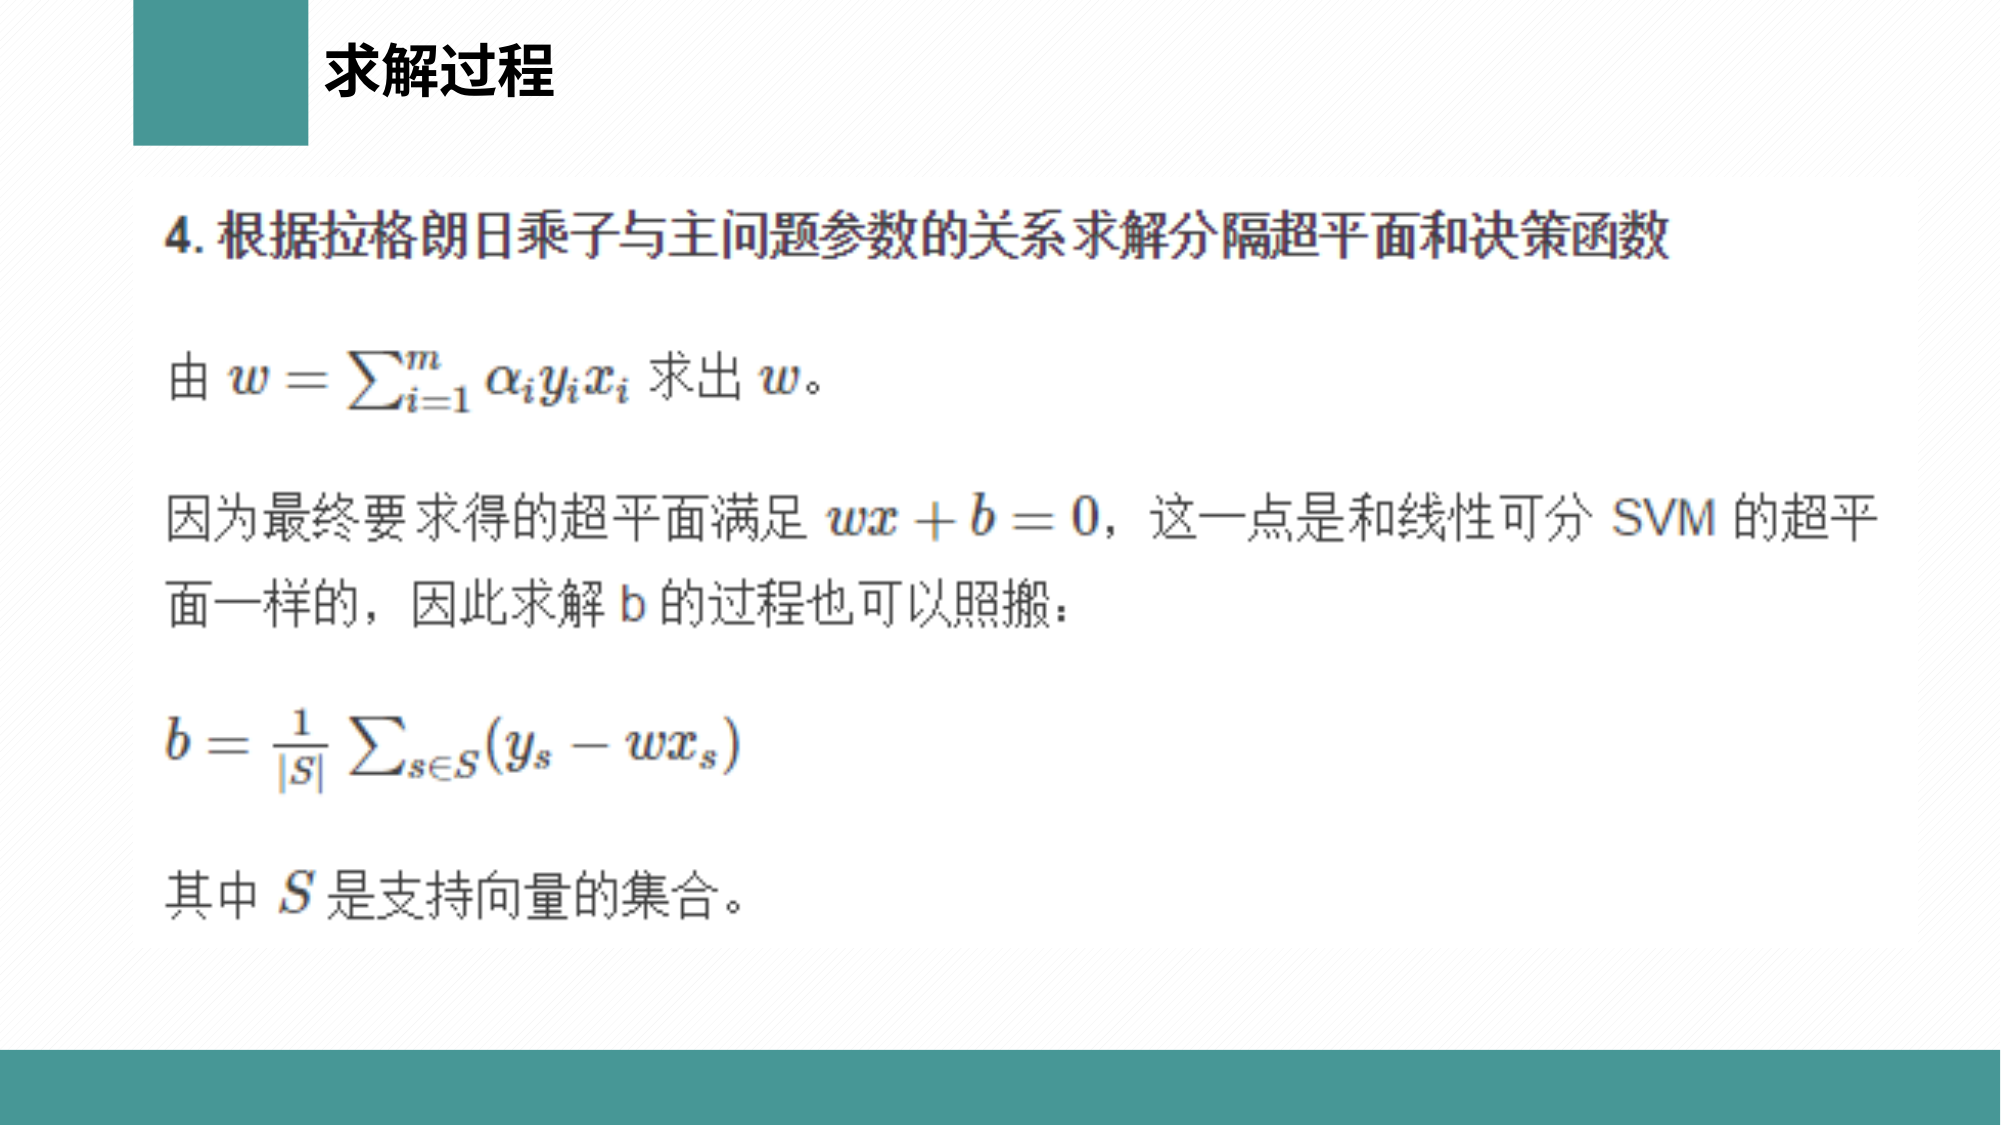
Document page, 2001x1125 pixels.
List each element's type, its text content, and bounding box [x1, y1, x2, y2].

list 求解过程 [308, 34, 1087, 105]
picture [133, 177, 1918, 948]
